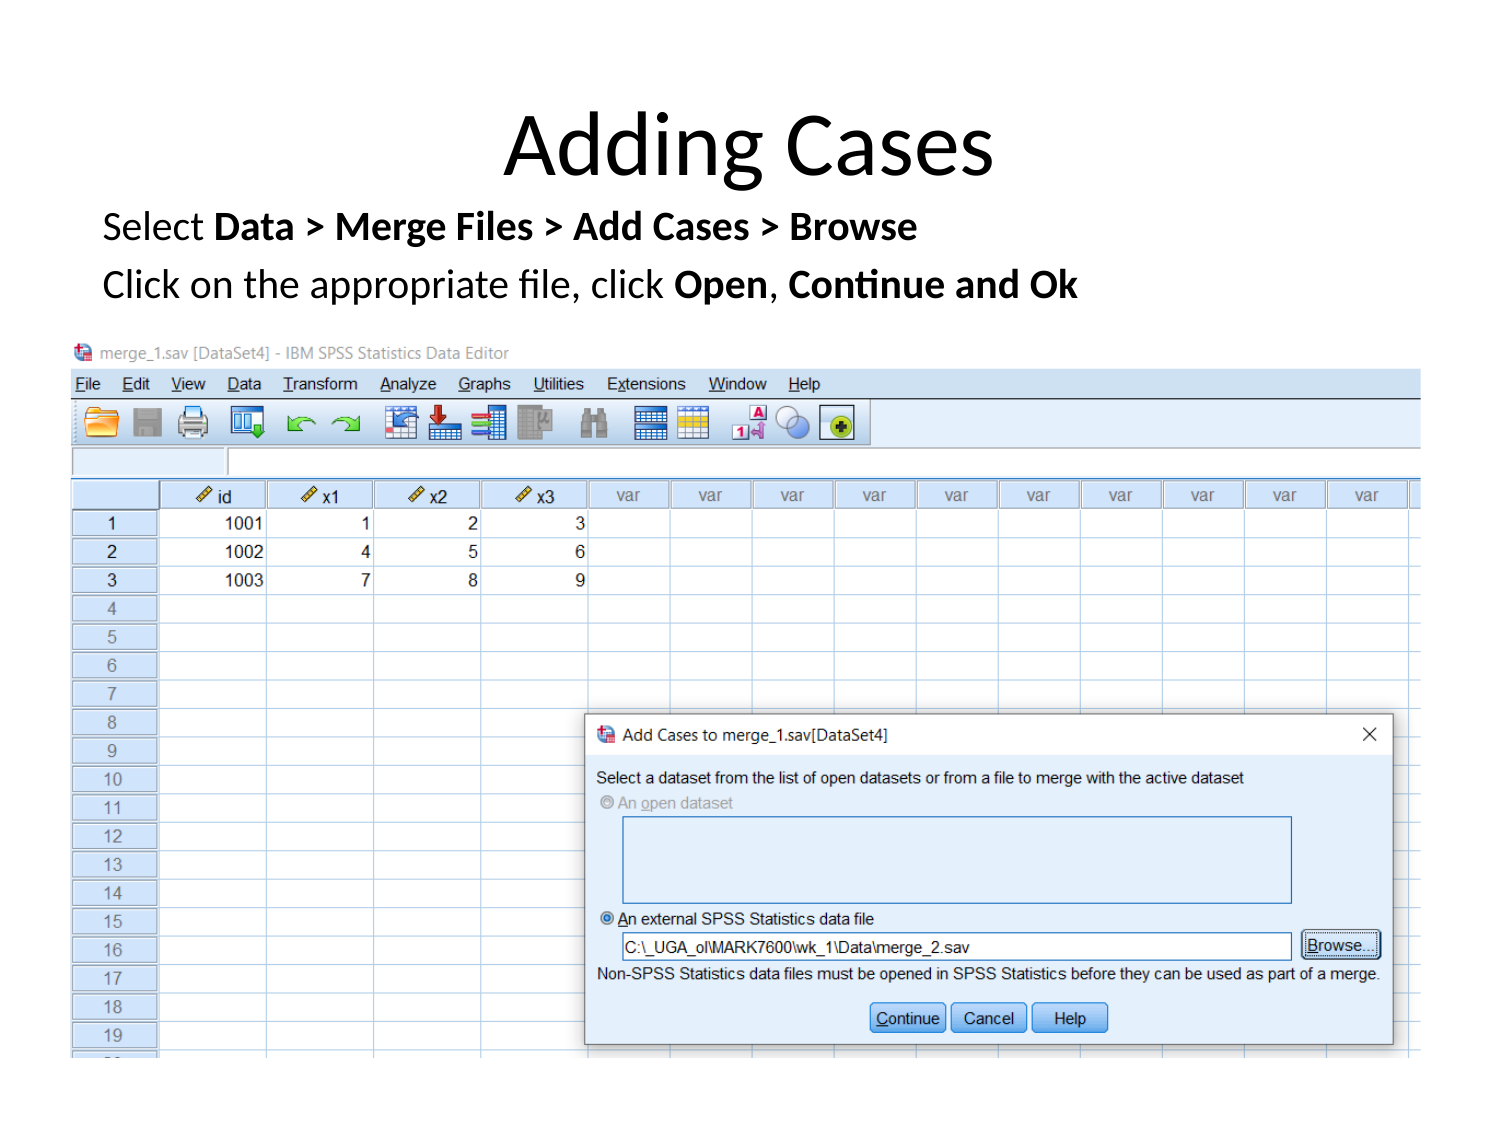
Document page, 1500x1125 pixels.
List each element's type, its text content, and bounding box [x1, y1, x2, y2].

title Adding Cases [75, 45, 1425, 233]
list Select Data > Merge Files > Add Cases > Browse Click on the appropriate file, click Open, Continue and Ok [87, 191, 1438, 934]
picture [70, 337, 1421, 1058]
